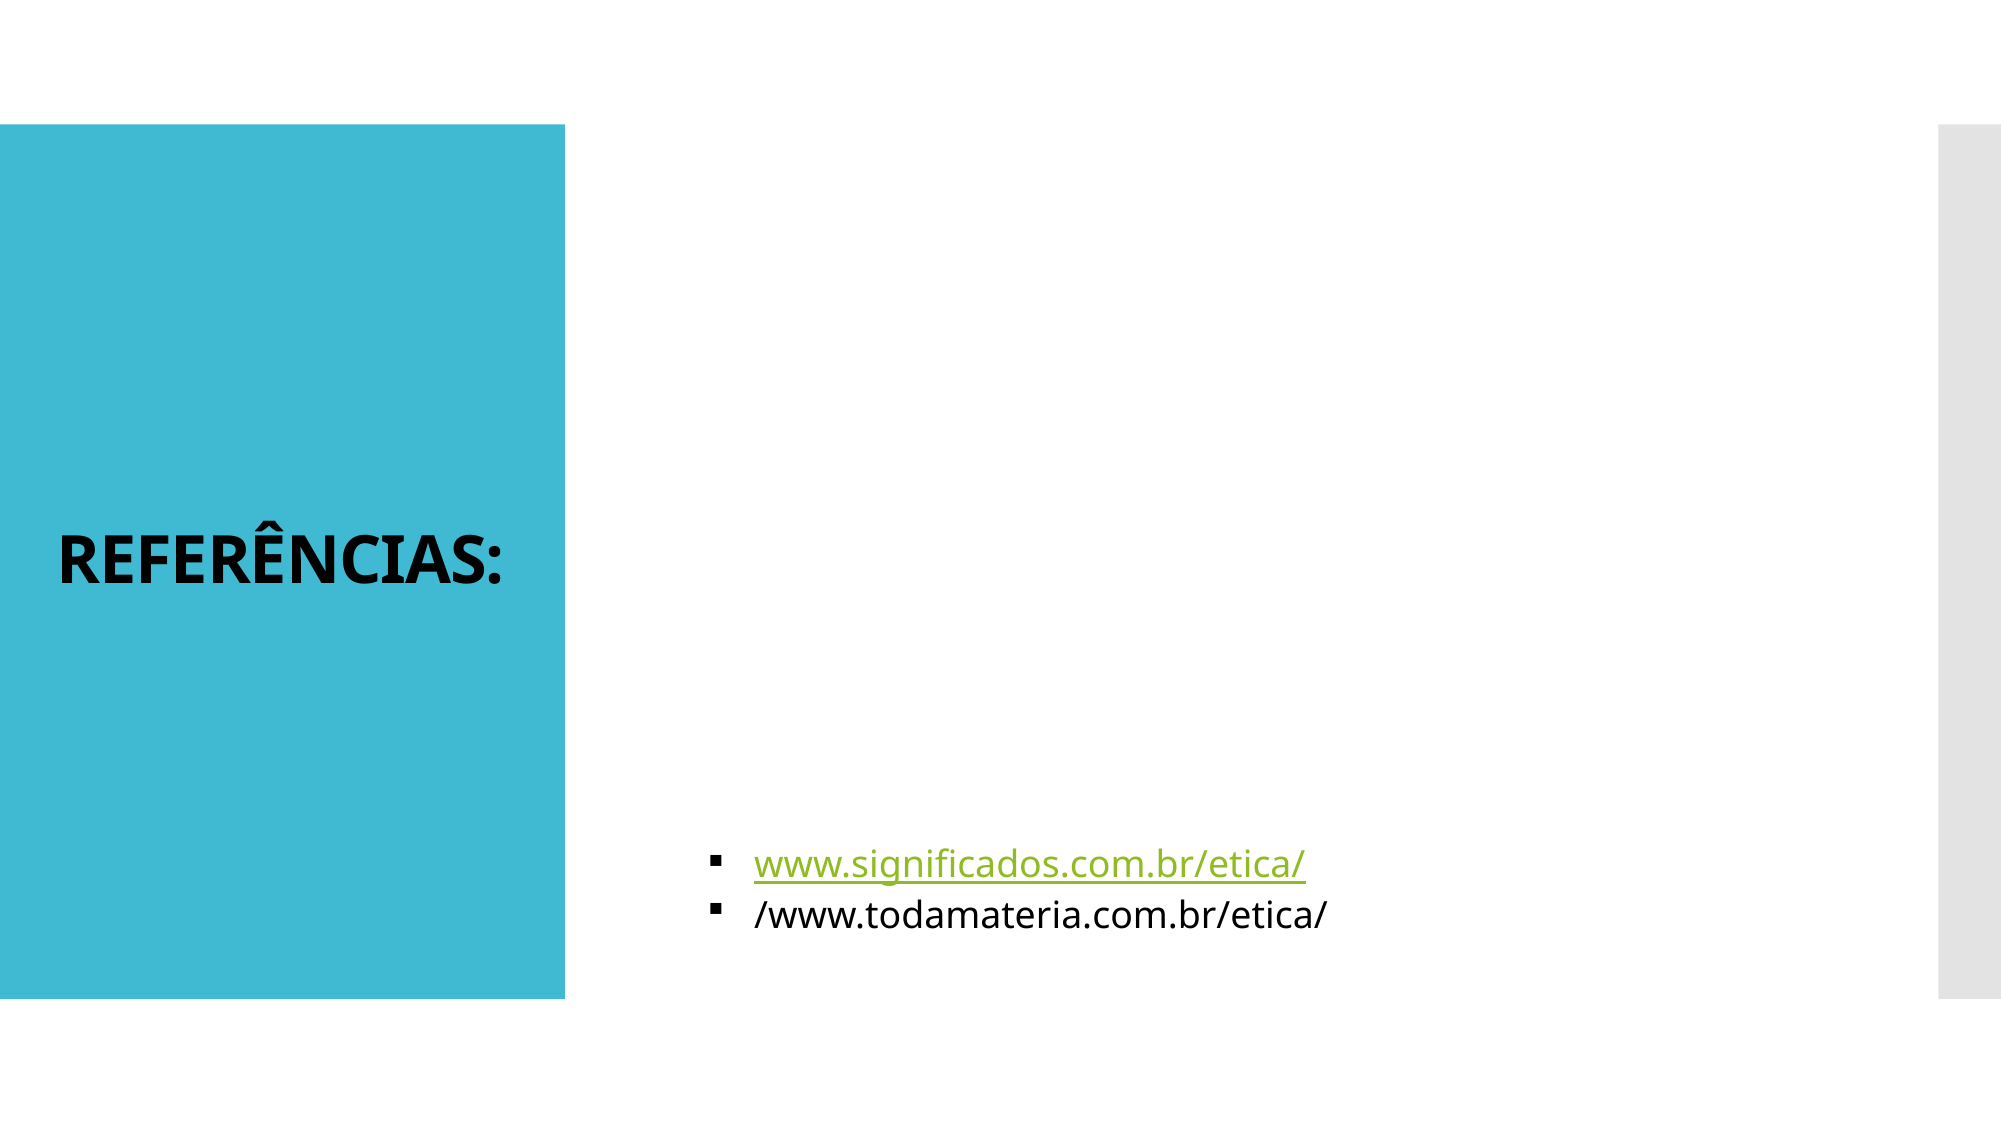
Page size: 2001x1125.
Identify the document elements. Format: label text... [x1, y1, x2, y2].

title REFERÊNCIAS: [41, 184, 525, 940]
text_box www.significados.com.br/etica/ /www.todamateria.com.br/etica/ [692, 833, 1959, 944]
